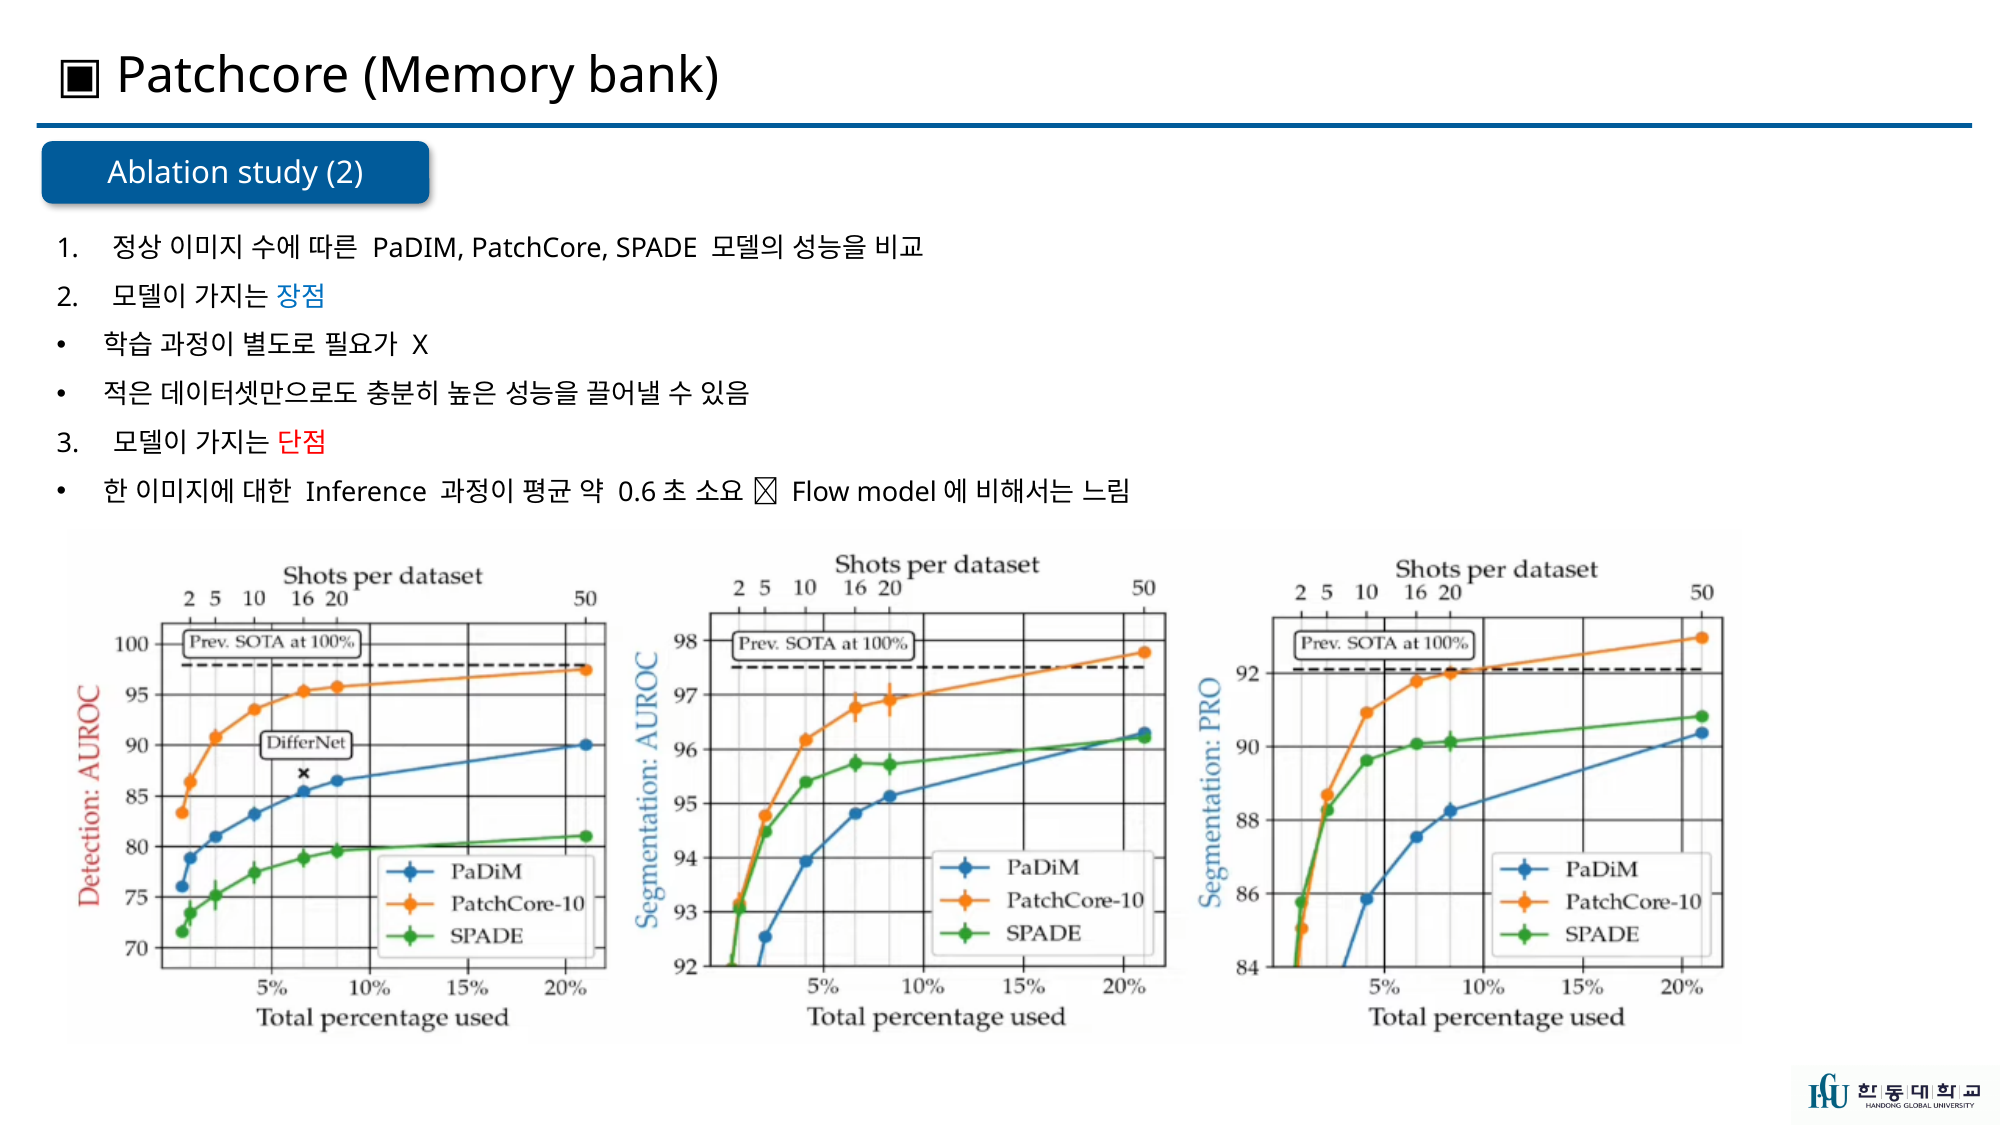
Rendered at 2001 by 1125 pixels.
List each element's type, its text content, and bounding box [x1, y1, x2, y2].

text_box 정상 이미지 수에 따른 PaDIM, PatchCore, SPADE 모델의 성능을 비교 모델이 가지는 장점 학습 과정이 별도로 필요가 X 적은 데이터셋만으로도 충분히 높은 성능을 끌어낼 수 있음 3. 모델이 가지는 단점 한 이미지에 대한 Inference 과정이 평균 약 0.6초 소요  Flow model에 비해서는 느림 [41, 206, 1974, 514]
text_box Ablation study (2) [41, 141, 430, 204]
picture [1791, 1065, 2000, 1125]
picture [43, 529, 1755, 1048]
text_box ▣ Patchcore (Memory bank) [41, 35, 1027, 110]
